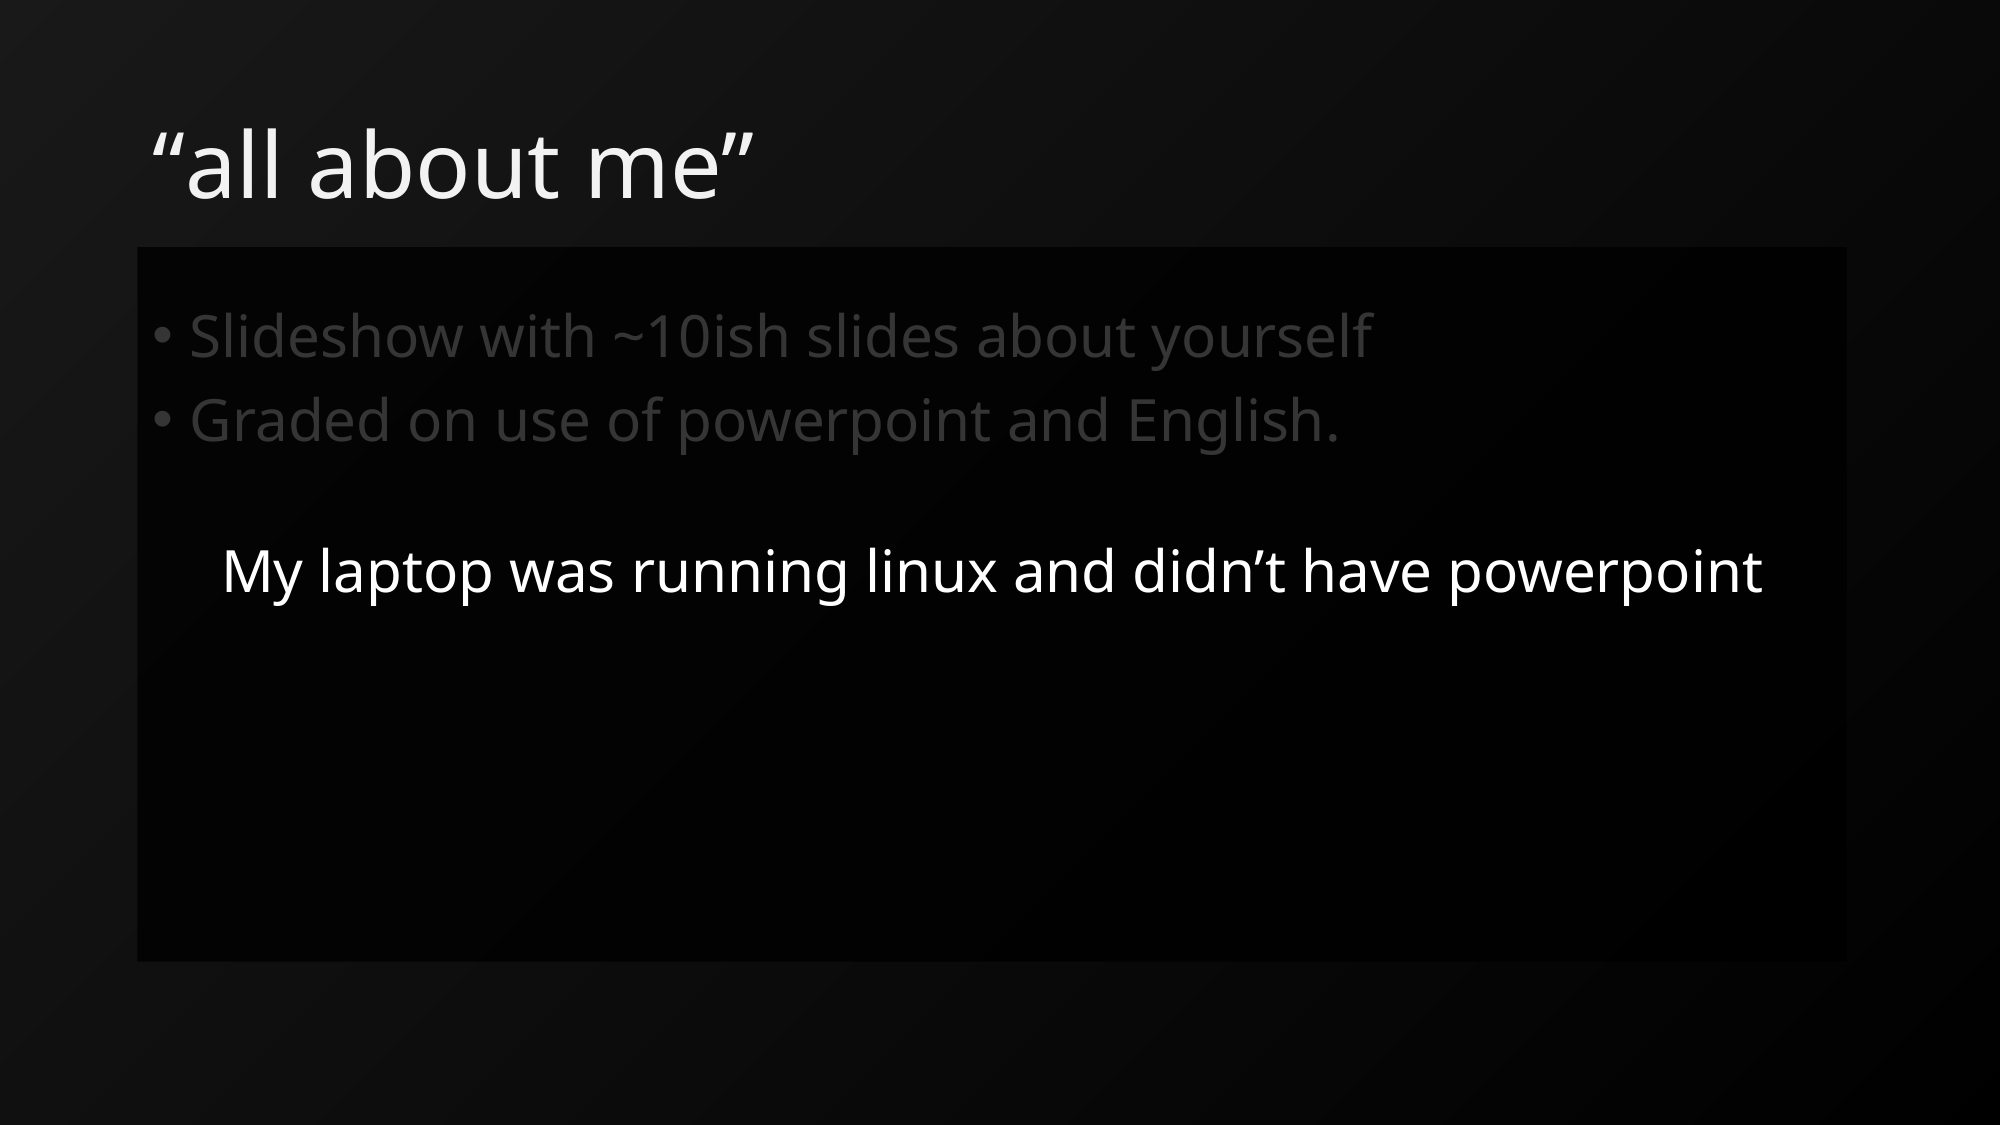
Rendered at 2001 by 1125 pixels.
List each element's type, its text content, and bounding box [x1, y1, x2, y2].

text_box My laptop was running linux and didn’t have powerpoint [137, 247, 1847, 962]
title “all about me” [137, 59, 1863, 278]
list Slideshow with ~10ish slides about yourself Graded on use of powerpoint and English. [137, 299, 1863, 1014]
